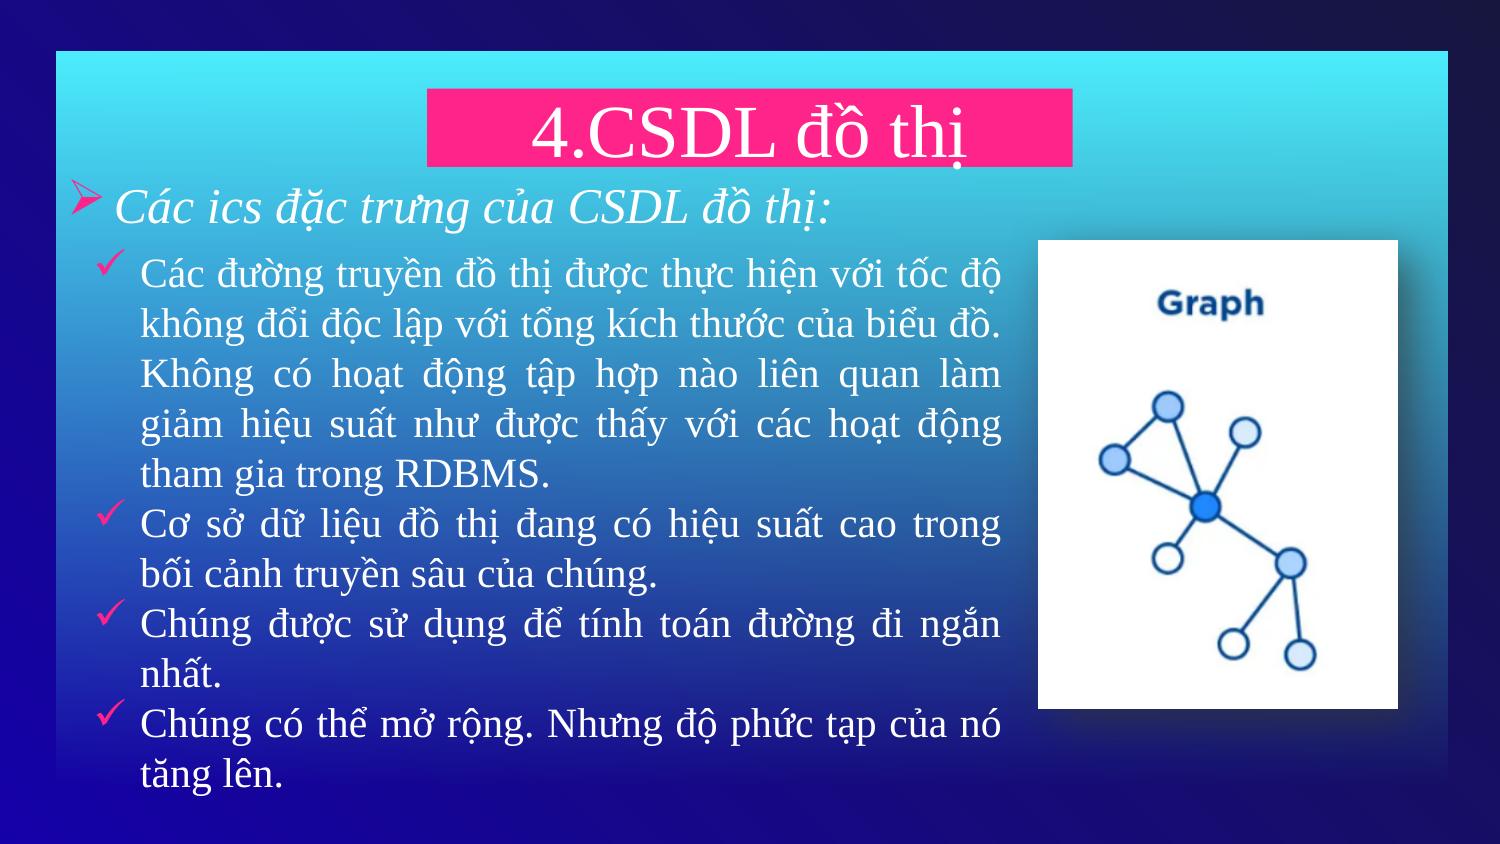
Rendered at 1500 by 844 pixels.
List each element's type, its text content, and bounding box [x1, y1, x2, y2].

text_box Các ics đặc trưng của CSDL đồ thị: [15, 158, 886, 278]
title 4.CSDL đồ thị [427, 88, 1073, 167]
text_box Các đường truyền đồ thị được thực hiện với tốc độ không đổi độc lập với tổng kích thước của biểu đồ. Không có hoạt động tập hợp nào liên quan làm giảm hiệu suất như được thấy với các hoạt động tham gia trong RDBMS. Cơ sở dữ liệu đồ thị đang có hiệu suất cao trong bối cảnh truyền sâu của chúng. Chúng được sử dụng để tính toán đường đi ngắn nhất. Chúng có thể mở rộng. Nhưng độ phức tạp của nó tăng lên. [78, 238, 1017, 839]
picture [1038, 239, 1398, 709]
